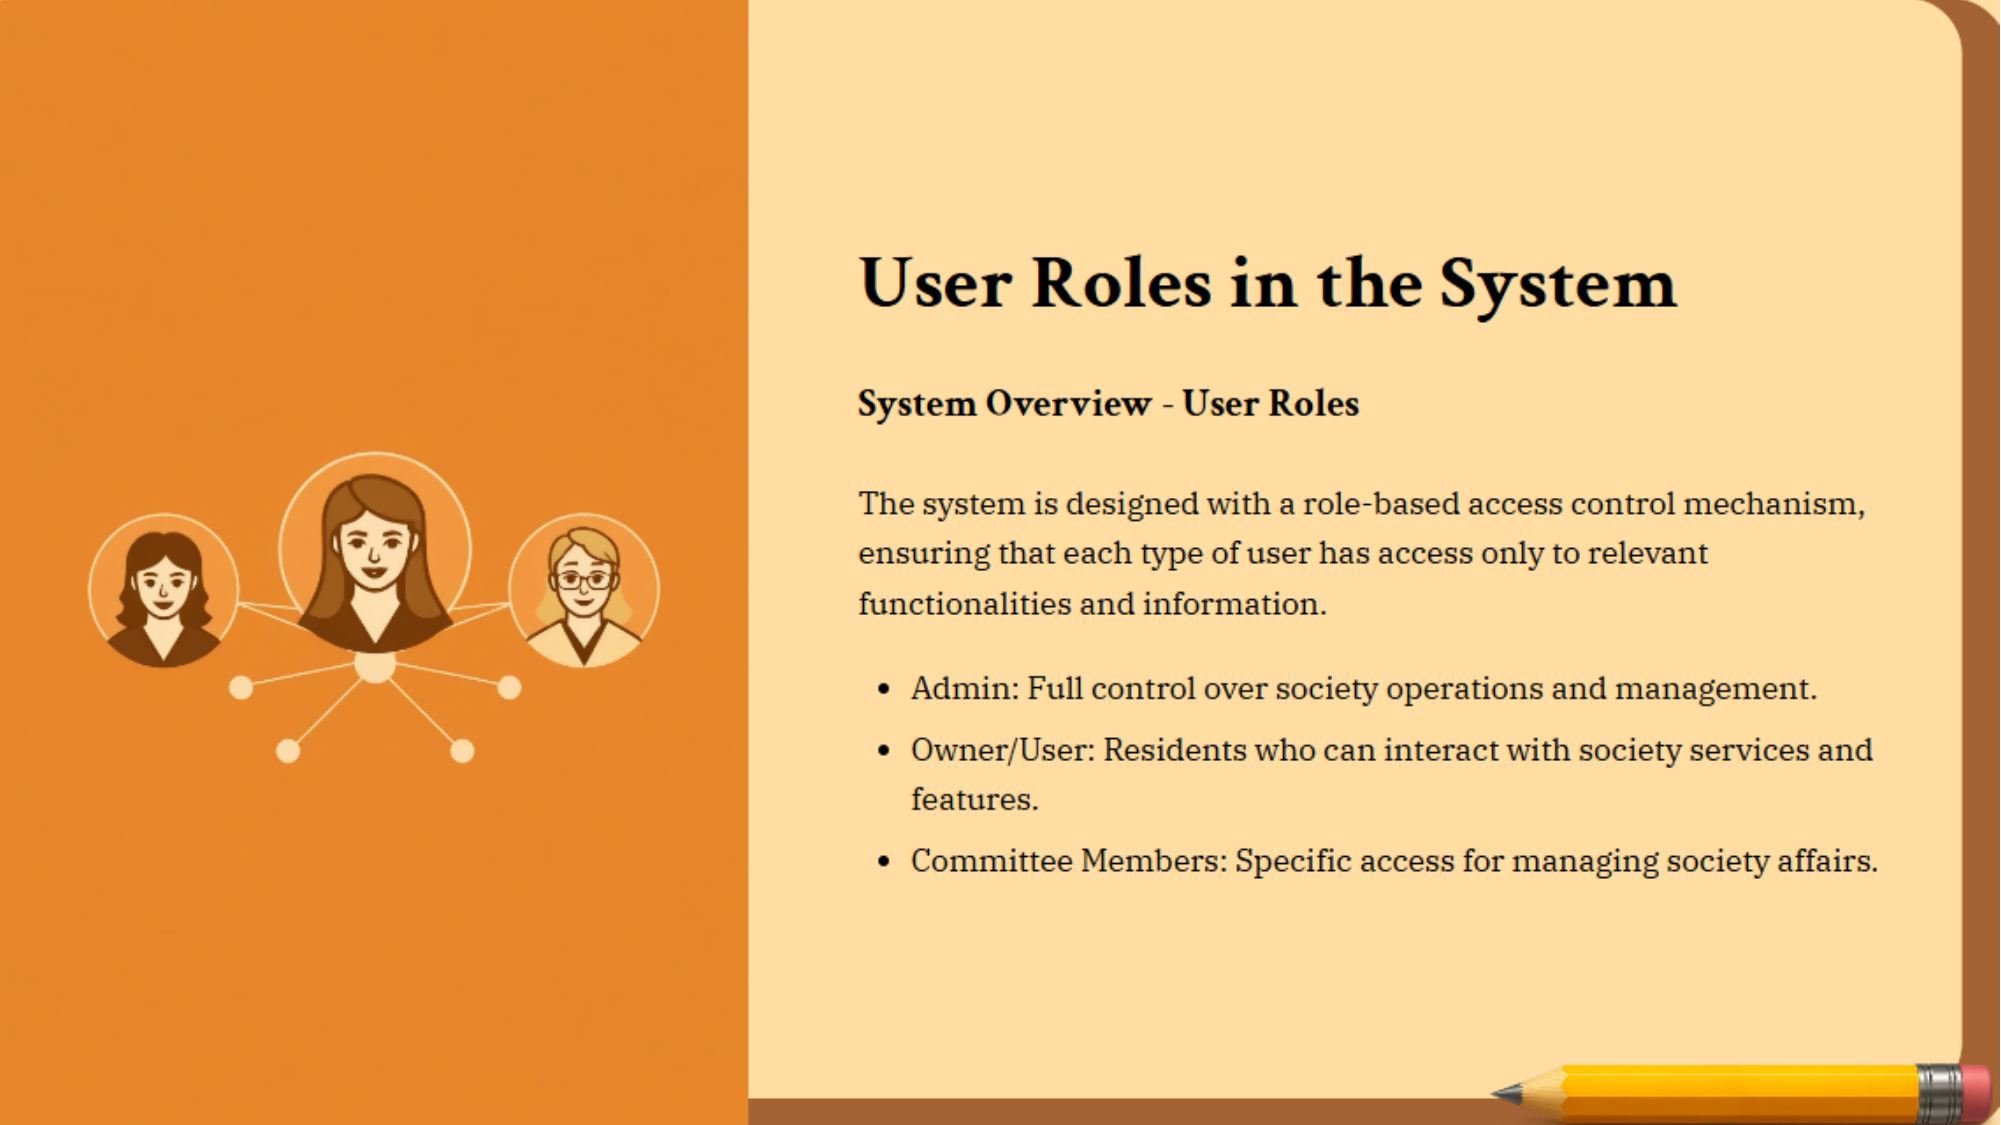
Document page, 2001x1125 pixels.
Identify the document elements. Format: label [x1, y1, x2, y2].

list [0, 0, 2000, 1125]
